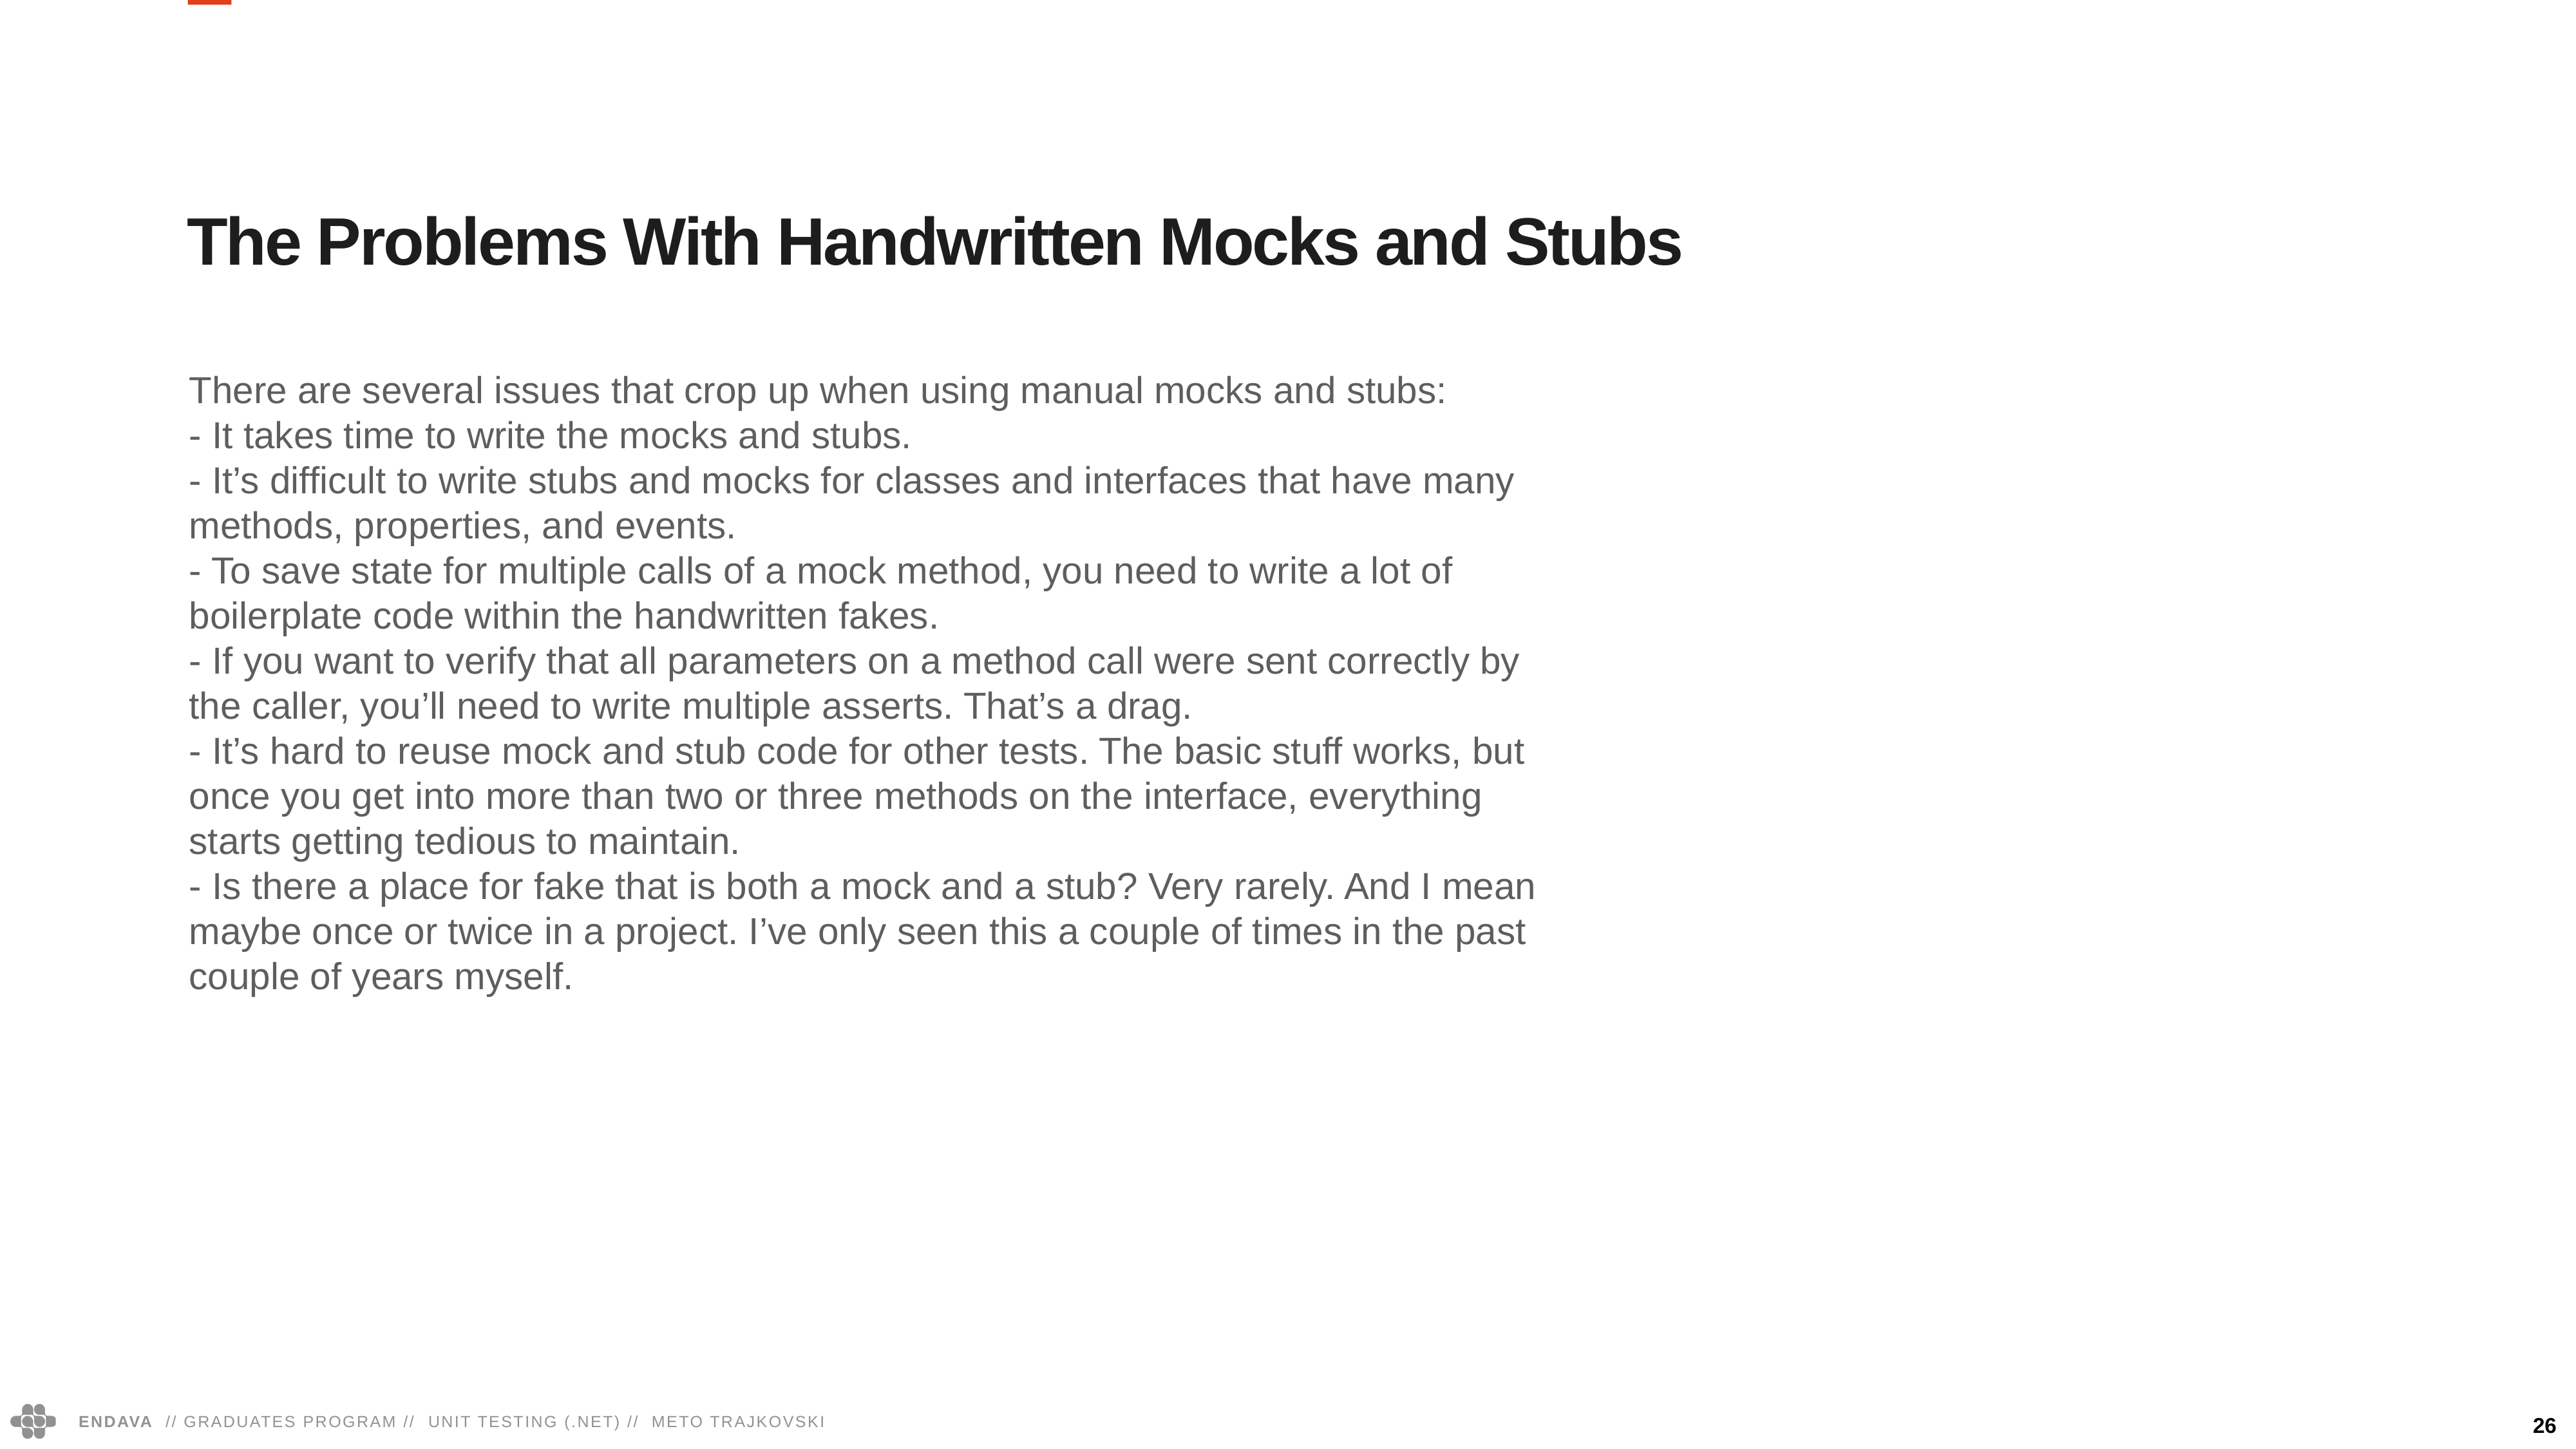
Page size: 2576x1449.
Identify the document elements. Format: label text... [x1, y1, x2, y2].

text_box There are several issues that crop up when using manual mocks and stubs: - It takes time to write the mocks and stubs. - It’s difficult to write stubs and mocks for classes and interfaces that have many methods, properties, and events. - To save state for multiple calls of a mock method, you need to write a lot of boilerplate code within the handwritten fakes. - If you want to verify that all parameters on a method call were sent correctly by the caller, you’ll need to write multiple asserts. That’s a drag. - It’s hard to reuse mock and stub code for other tests. The basic stuff works, but once you get into more than two or three methods on the interface, everything starts getting tedious to maintain. - Is there a place for fake that is both a mock and a stub? Very rarely. And I mean maybe once or twice in a project. I’ve only seen this a couple of times in the past couple of years myself. [182, 358, 1585, 1005]
slide_number 26 [2523, 1403, 2565, 1445]
text_box The Problems With Handwritten Mocks and Stubs [181, 208, 1716, 283]
